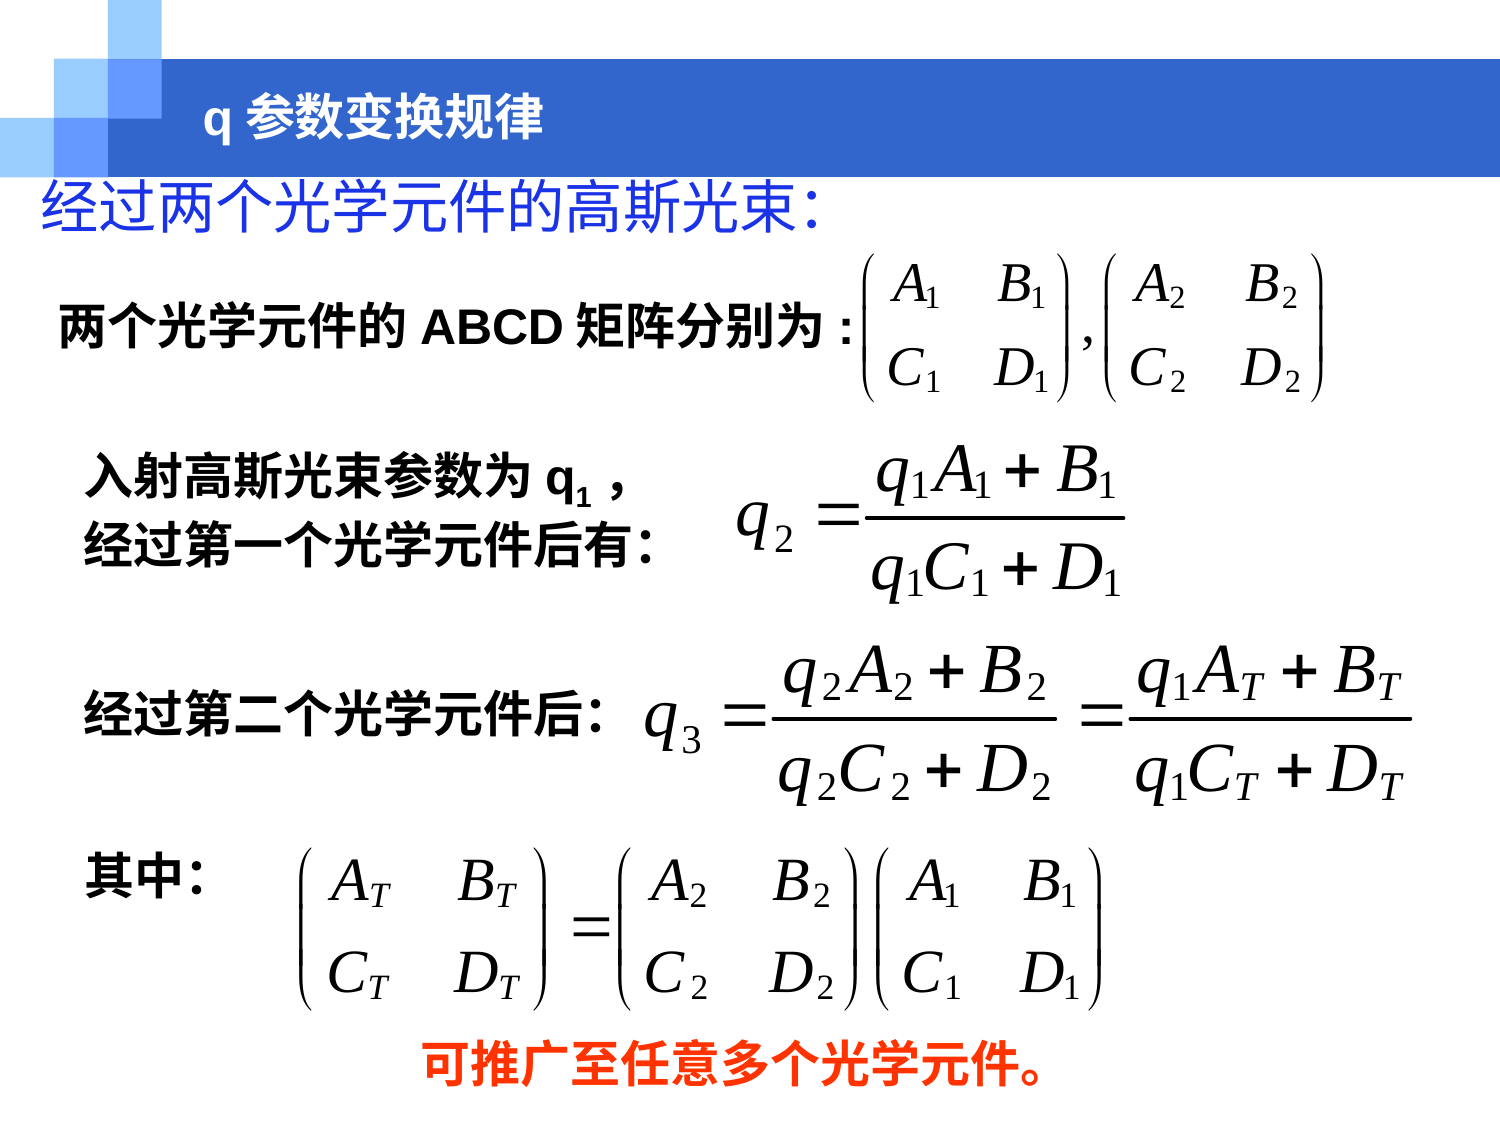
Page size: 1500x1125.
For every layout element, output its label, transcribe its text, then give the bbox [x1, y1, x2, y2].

text_box 入射高斯光束参数为q1， 经过第一个光学元件后有： [68, 437, 699, 581]
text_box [60, 244, 1338, 413]
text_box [724, 424, 1138, 617]
text_box 经过第二个光学元件后： [68, 674, 632, 750]
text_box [68, 837, 1118, 1023]
text_box 可推广至任意多个光学元件。 [405, 1024, 1086, 1100]
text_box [632, 624, 1425, 819]
text_box 经过两个光学元件的高斯光束： [25, 162, 871, 248]
title q参数变换规律 [187, 75, 1400, 155]
